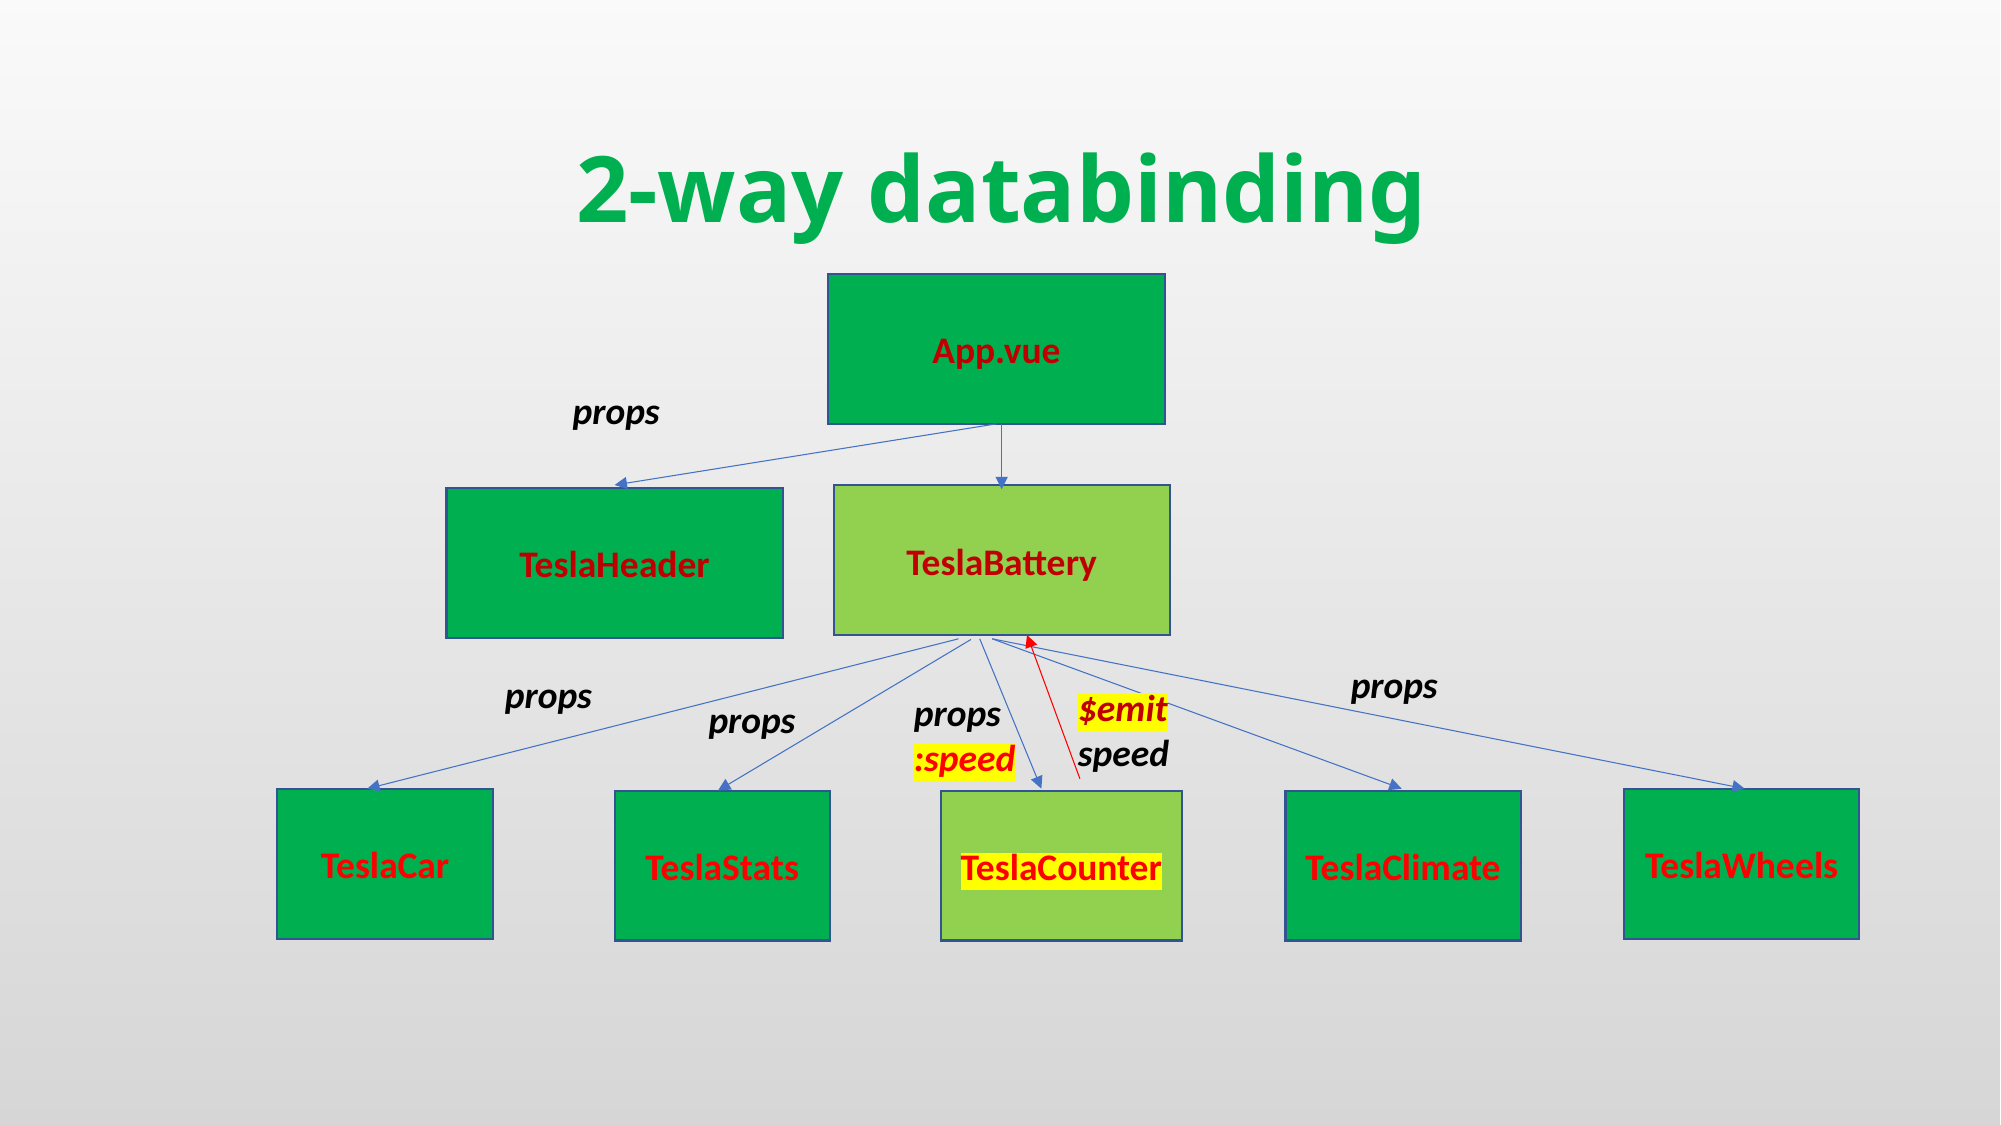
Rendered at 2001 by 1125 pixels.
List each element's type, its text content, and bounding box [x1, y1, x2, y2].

text_box props [557, 379, 763, 440]
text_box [614, 423, 997, 485]
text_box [367, 638, 959, 789]
text_box TeslaCounter [940, 790, 1183, 942]
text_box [717, 639, 972, 791]
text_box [1402, 638, 1745, 789]
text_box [979, 638, 1042, 789]
title 2-way databinding [139, 83, 1865, 302]
text_box TeslaStats [614, 790, 831, 942]
text_box App.vue [827, 273, 1166, 425]
text_box TeslaHeader [445, 487, 784, 638]
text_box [1026, 634, 1080, 779]
text_box props :speed [972, 682, 979, 787]
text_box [1042, 638, 1402, 789]
text_box TeslaWheels [1623, 788, 1860, 940]
text_box TeslaBattery [833, 484, 1171, 636]
text_box TeslaCar [276, 788, 494, 940]
text_box TeslaClimate [1284, 790, 1522, 942]
